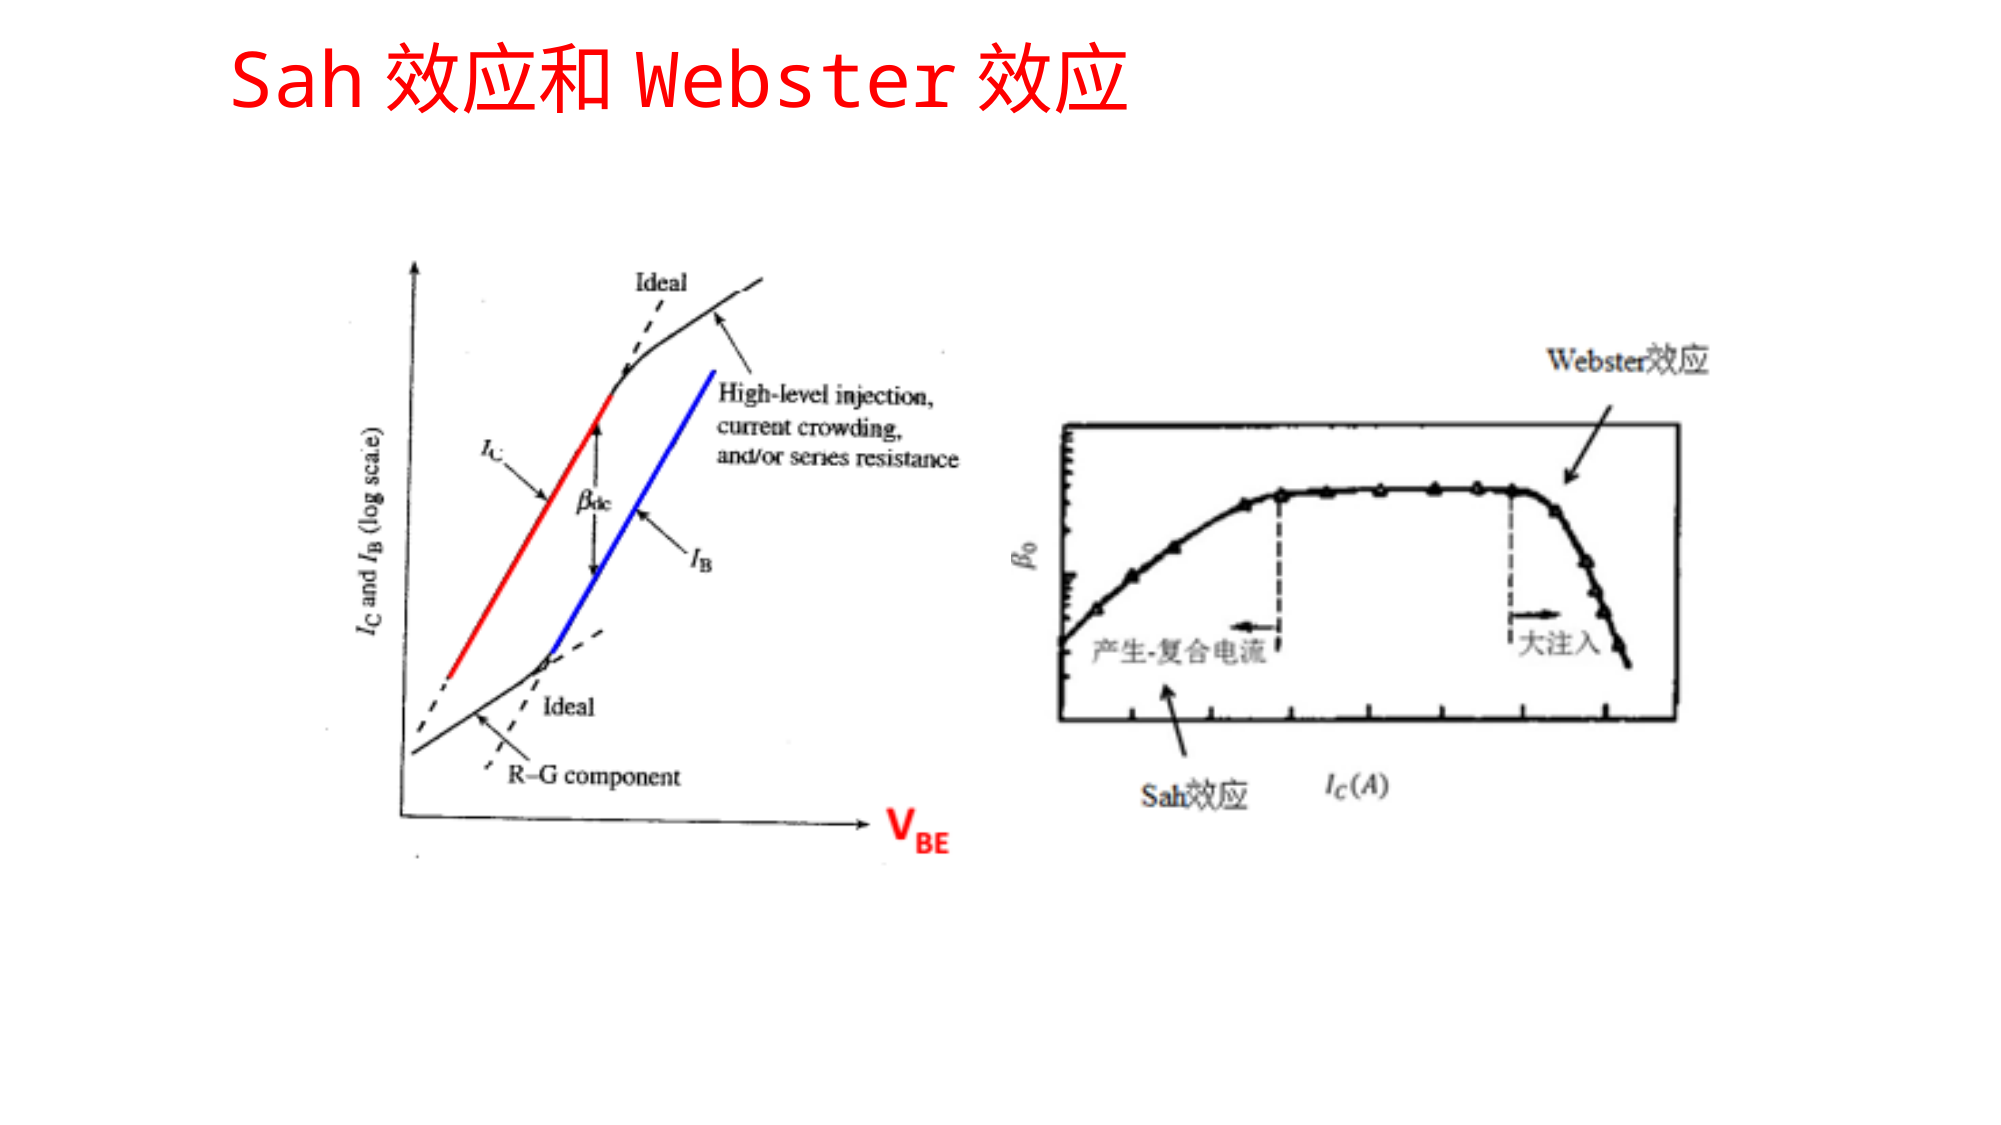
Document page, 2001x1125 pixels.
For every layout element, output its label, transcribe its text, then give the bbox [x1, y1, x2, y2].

text_box [321, 176, 1907, 1047]
picture [1011, 286, 1737, 854]
text_box Sah效应和Webster效应 [188, 22, 1170, 147]
picture [303, 208, 966, 875]
